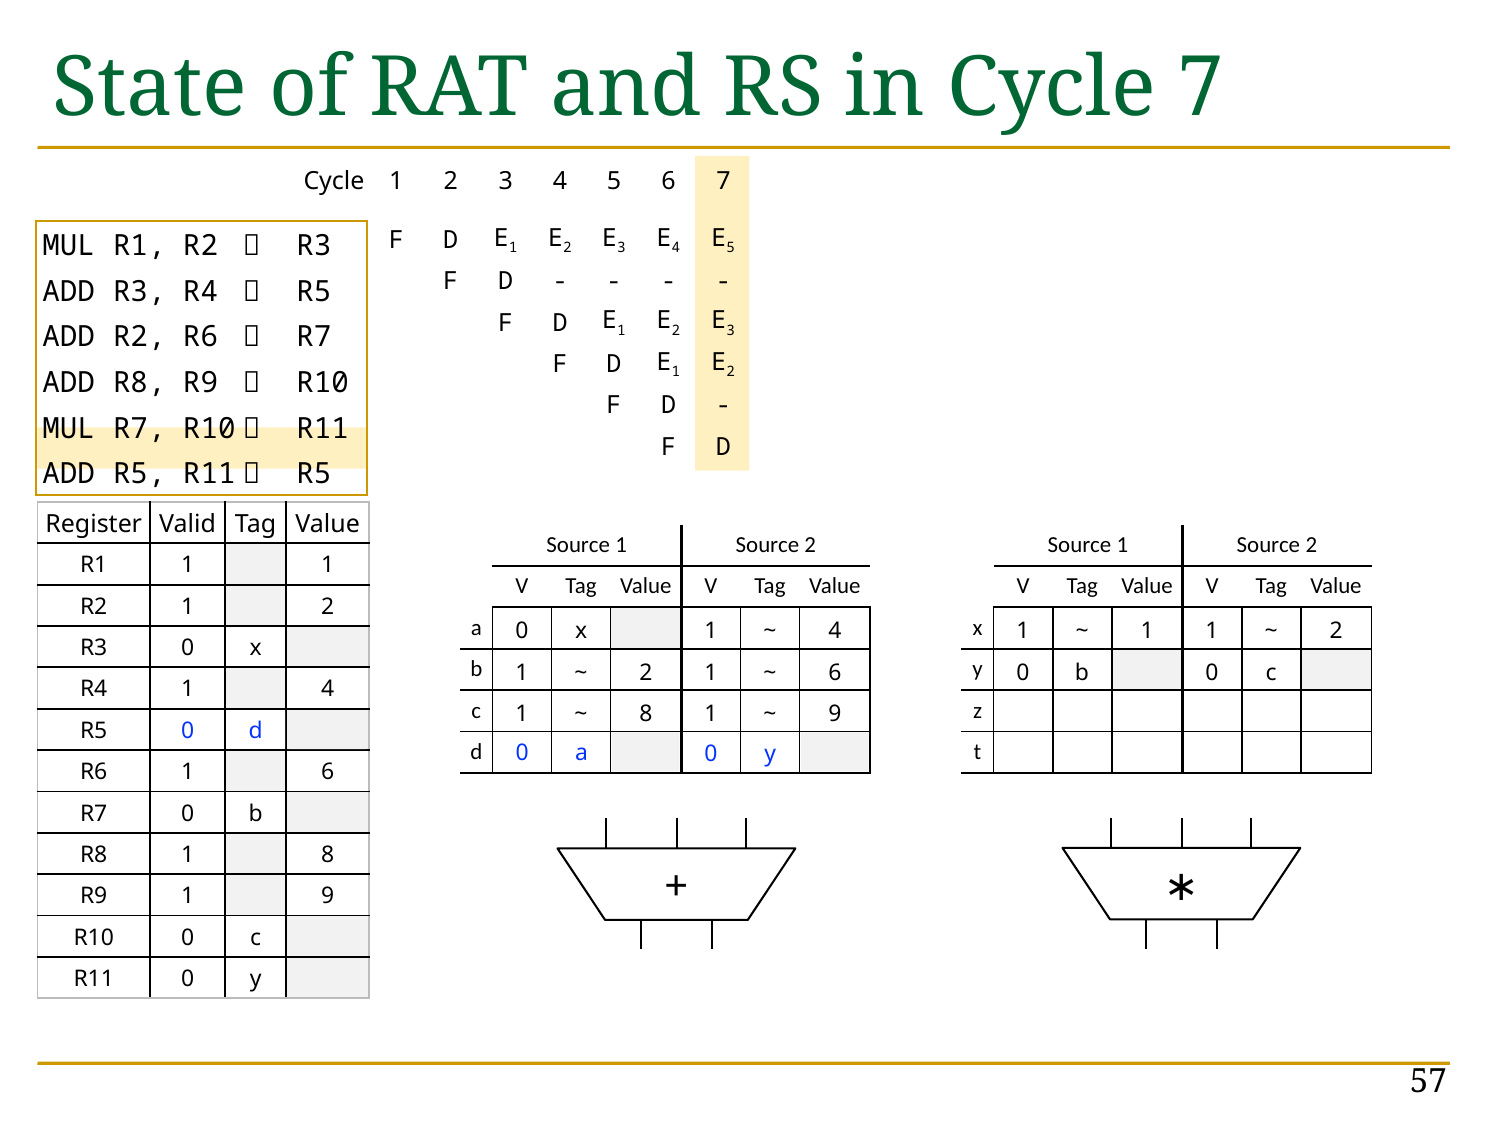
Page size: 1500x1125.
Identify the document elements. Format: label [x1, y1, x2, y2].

table_cell [151, 627, 224, 666]
table_cell [1243, 691, 1300, 731]
table_cell [287, 627, 368, 666]
table_cell [1184, 608, 1241, 648]
table_cell [961, 691, 993, 731]
table_cell [38, 958, 149, 997]
text_box [1062, 818, 1301, 950]
table_cell [800, 650, 869, 689]
table_cell [741, 650, 799, 689]
table_cell [226, 751, 285, 791]
title [37, 24, 1450, 200]
table_cell [38, 834, 149, 873]
table_header [287, 503, 368, 542]
text_box [681, 730, 800, 773]
table_cell [38, 916, 149, 956]
table_cell [151, 792, 224, 832]
table_cell [741, 691, 799, 730]
table_cell [226, 958, 285, 997]
table_cell [552, 650, 610, 689]
table_cell [1302, 608, 1371, 648]
table_cell [38, 710, 149, 749]
table_cell [1054, 732, 1111, 772]
table_cell [552, 691, 610, 730]
table_cell [1243, 608, 1300, 648]
text_box [245, 164, 365, 218]
table_cell [226, 627, 285, 666]
table_cell [492, 567, 680, 606]
table_cell [994, 691, 1052, 731]
table_cell [38, 627, 149, 666]
table_cell [1113, 691, 1181, 731]
table_cell [493, 650, 551, 689]
table_cell [1184, 732, 1241, 772]
text_box [226, 710, 286, 749]
table_cell [552, 608, 610, 648]
table_cell [683, 567, 870, 606]
table_cell [151, 668, 224, 708]
table_header [683, 525, 870, 565]
table_header [460, 525, 680, 607]
table_cell [1054, 608, 1111, 648]
table_cell [493, 691, 551, 730]
table_cell [38, 751, 149, 791]
table_cell [683, 650, 740, 689]
table_cell [994, 567, 1181, 606]
table_cell [961, 607, 993, 648]
table_cell [287, 916, 368, 956]
table_cell [38, 875, 149, 915]
table_cell [1054, 650, 1111, 689]
table_cell [38, 792, 149, 832]
table_cell [287, 751, 368, 791]
table_cell [460, 691, 492, 731]
table_header [151, 503, 224, 542]
table_cell [683, 608, 740, 648]
table_header [961, 525, 1181, 607]
table_cell [226, 544, 285, 584]
table_cell [287, 544, 368, 584]
table_cell [226, 834, 285, 873]
table_cell [287, 792, 368, 832]
table_cell [1243, 650, 1300, 689]
text_box [557, 818, 796, 950]
table_cell [800, 691, 869, 731]
table_cell [1184, 650, 1241, 689]
table_cell [493, 608, 551, 648]
slide_number [1111, 1036, 1462, 1112]
table_cell [287, 834, 368, 873]
table_cell [38, 668, 149, 708]
table_cell [151, 751, 224, 791]
table_cell [741, 608, 799, 648]
table_cell [460, 732, 492, 772]
table_cell [1113, 732, 1181, 772]
table_header [226, 503, 285, 542]
table_cell [151, 875, 224, 915]
table_cell [460, 607, 492, 648]
table_cell [994, 650, 1052, 689]
table_cell [1302, 650, 1371, 689]
text_box [368, 164, 751, 471]
table_cell [1113, 608, 1181, 648]
table_cell [151, 586, 224, 625]
table_cell [611, 650, 680, 689]
table_cell [1113, 650, 1181, 689]
table_cell [994, 608, 1052, 648]
table_cell [1054, 691, 1111, 731]
table_cell [287, 958, 368, 997]
table_cell [226, 916, 285, 956]
table_cell [611, 608, 680, 648]
table_cell [226, 668, 285, 708]
table_cell [1302, 732, 1371, 772]
table_cell [800, 608, 869, 648]
text_box [801, 732, 869, 772]
table_cell [151, 834, 224, 873]
table_cell [961, 732, 993, 772]
table_cell [1302, 691, 1371, 731]
table_cell [1184, 691, 1241, 731]
table_header [1184, 525, 1372, 565]
table_cell [287, 668, 368, 708]
table_header [38, 503, 149, 542]
table_cell [151, 916, 224, 956]
table_cell [611, 691, 680, 731]
table_cell [151, 544, 224, 584]
table_cell [287, 875, 368, 915]
table_cell [151, 958, 224, 997]
table_cell [961, 650, 993, 689]
table_cell [287, 586, 368, 625]
table_cell [994, 732, 1052, 772]
table_cell [226, 875, 285, 915]
table_cell [226, 586, 285, 625]
table_cell [683, 691, 740, 730]
table_cell [38, 544, 149, 584]
text_box [492, 730, 680, 773]
table_cell [1243, 732, 1300, 772]
text_box [151, 710, 224, 749]
table_cell [1184, 567, 1372, 606]
text_box [288, 710, 367, 750]
table_cell [226, 792, 285, 832]
table_header [37, 222, 366, 267]
table_cell [38, 586, 149, 625]
table_cell [460, 650, 492, 689]
table_cell [37, 267, 366, 494]
